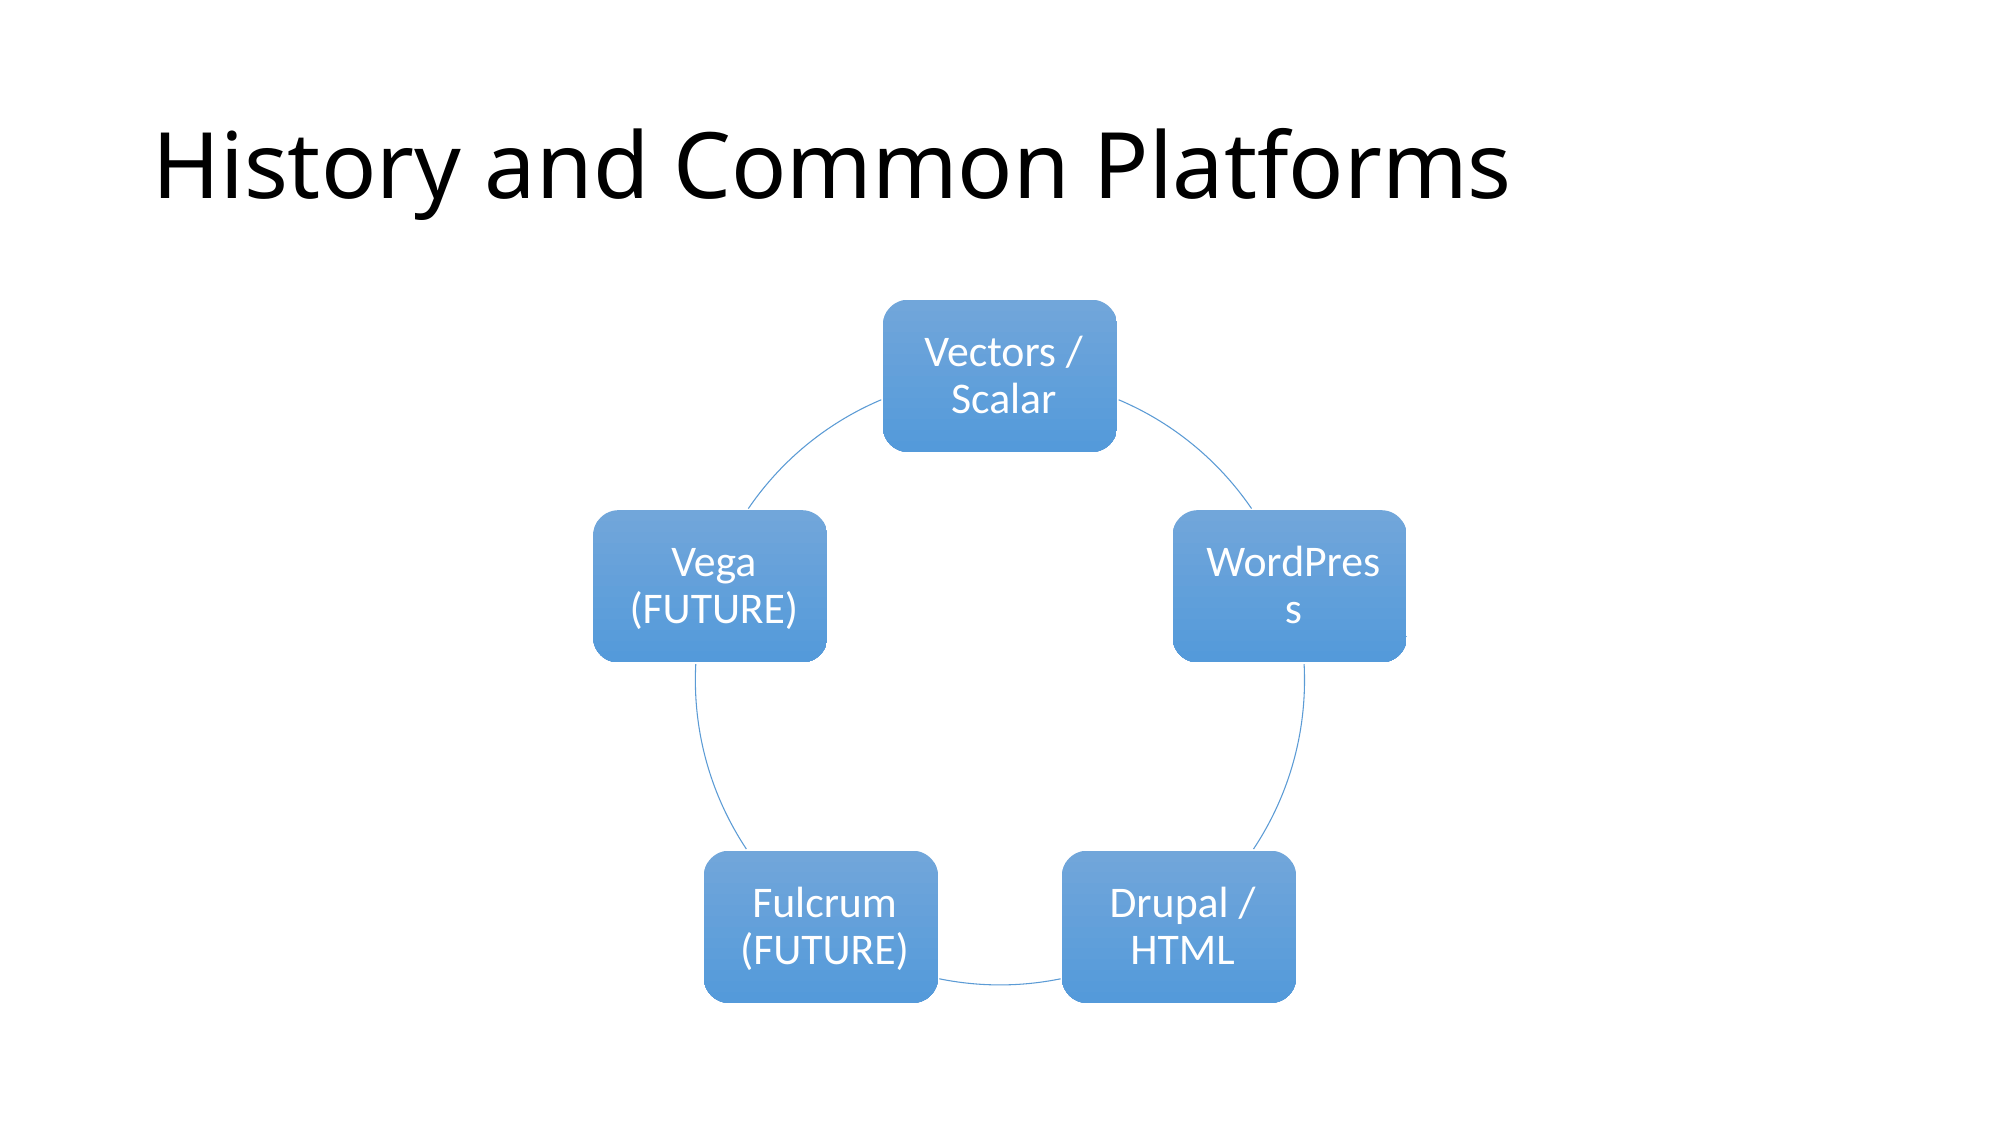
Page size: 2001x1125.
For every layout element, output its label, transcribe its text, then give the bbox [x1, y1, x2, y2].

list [137, 299, 1863, 1014]
title History and Common Platforms [137, 59, 1863, 278]
